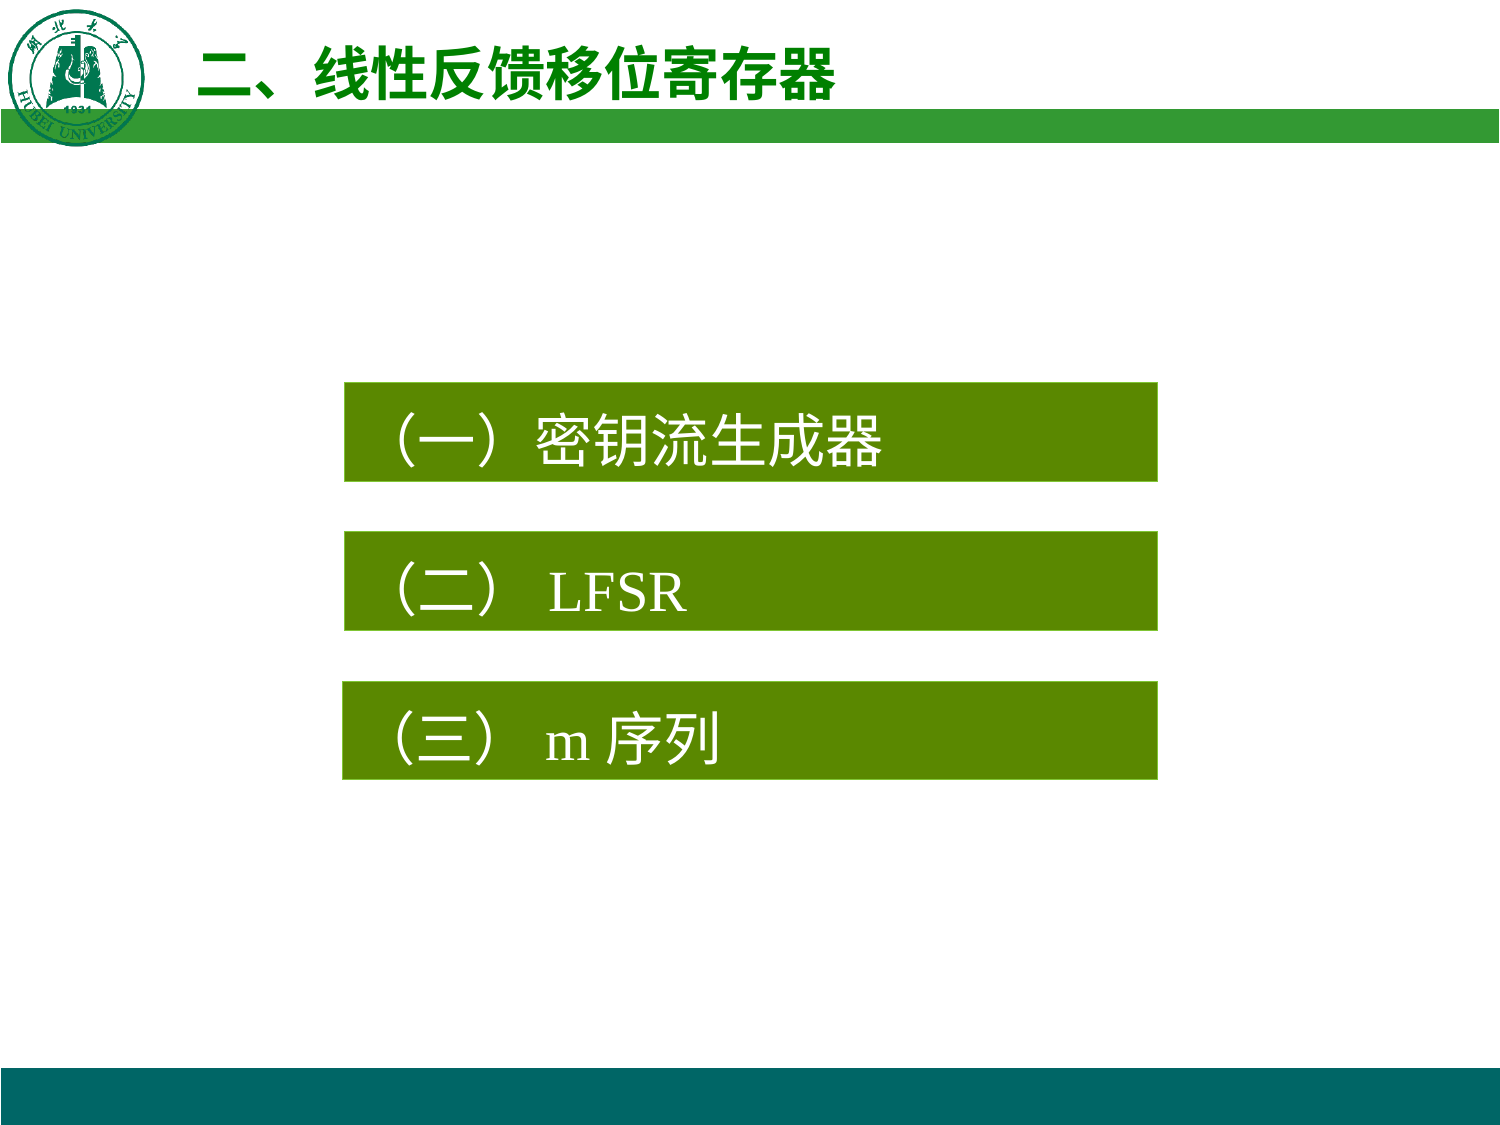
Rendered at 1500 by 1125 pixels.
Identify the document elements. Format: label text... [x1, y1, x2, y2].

picture [0, 1067, 1500, 1125]
text_box （二）LFSR [344, 531, 1158, 631]
picture [0, 0, 167, 175]
text_box （一）密钥流生成器 [344, 382, 1158, 482]
text_box （三）m序列 [342, 681, 1158, 780]
